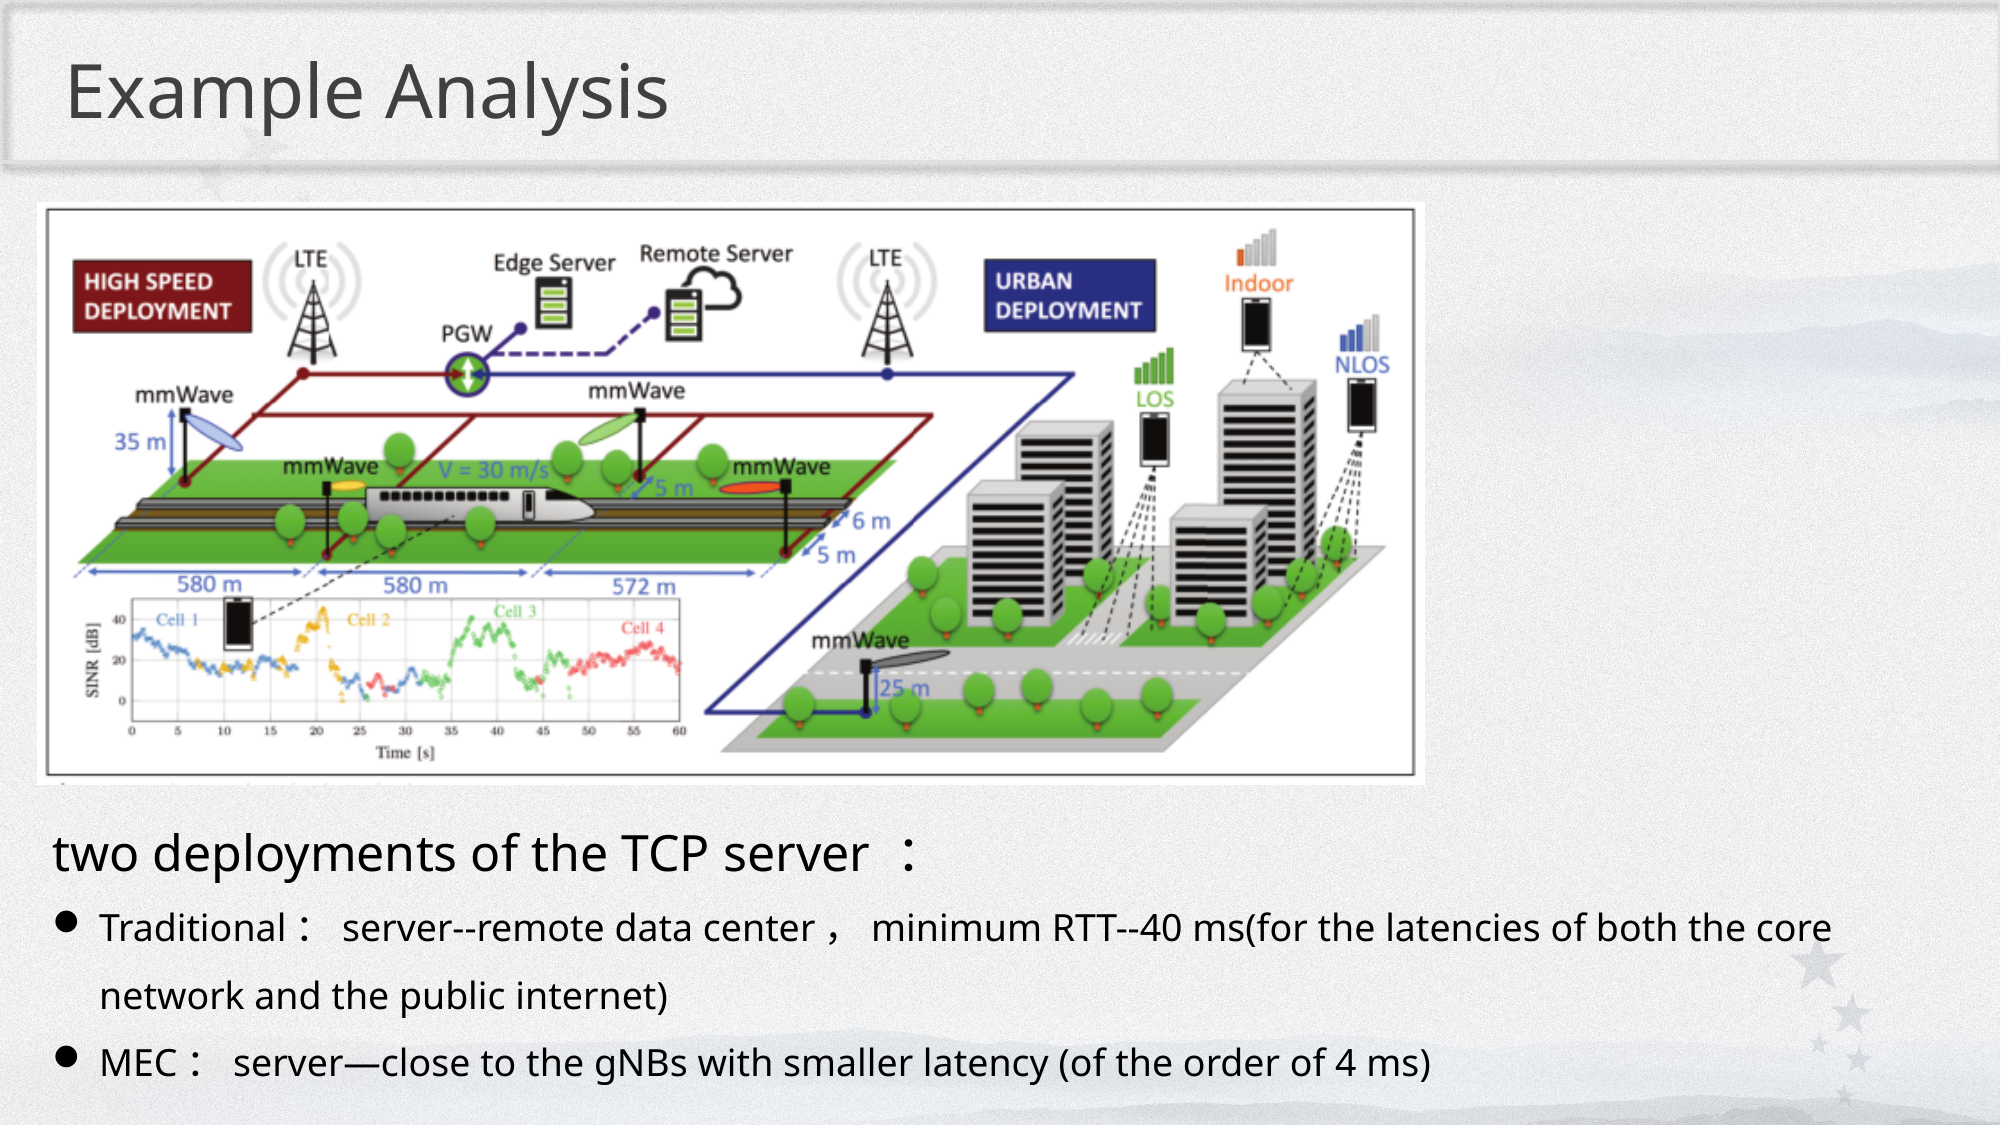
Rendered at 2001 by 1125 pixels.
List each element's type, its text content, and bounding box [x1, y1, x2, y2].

text_box [0, 0, 2000, 164]
picture [0, 0, 2001, 1125]
text_box two deployments of the TCP server ： Traditional：server--remote data center，minimum RTT--40 ms(for the latencies of both the core network and the public internet) MEC：server—close to the gNBs with smaller latency (of the order of 4 ms) [37, 784, 1938, 1092]
text_box Example Analysis [64, 12, 1488, 165]
